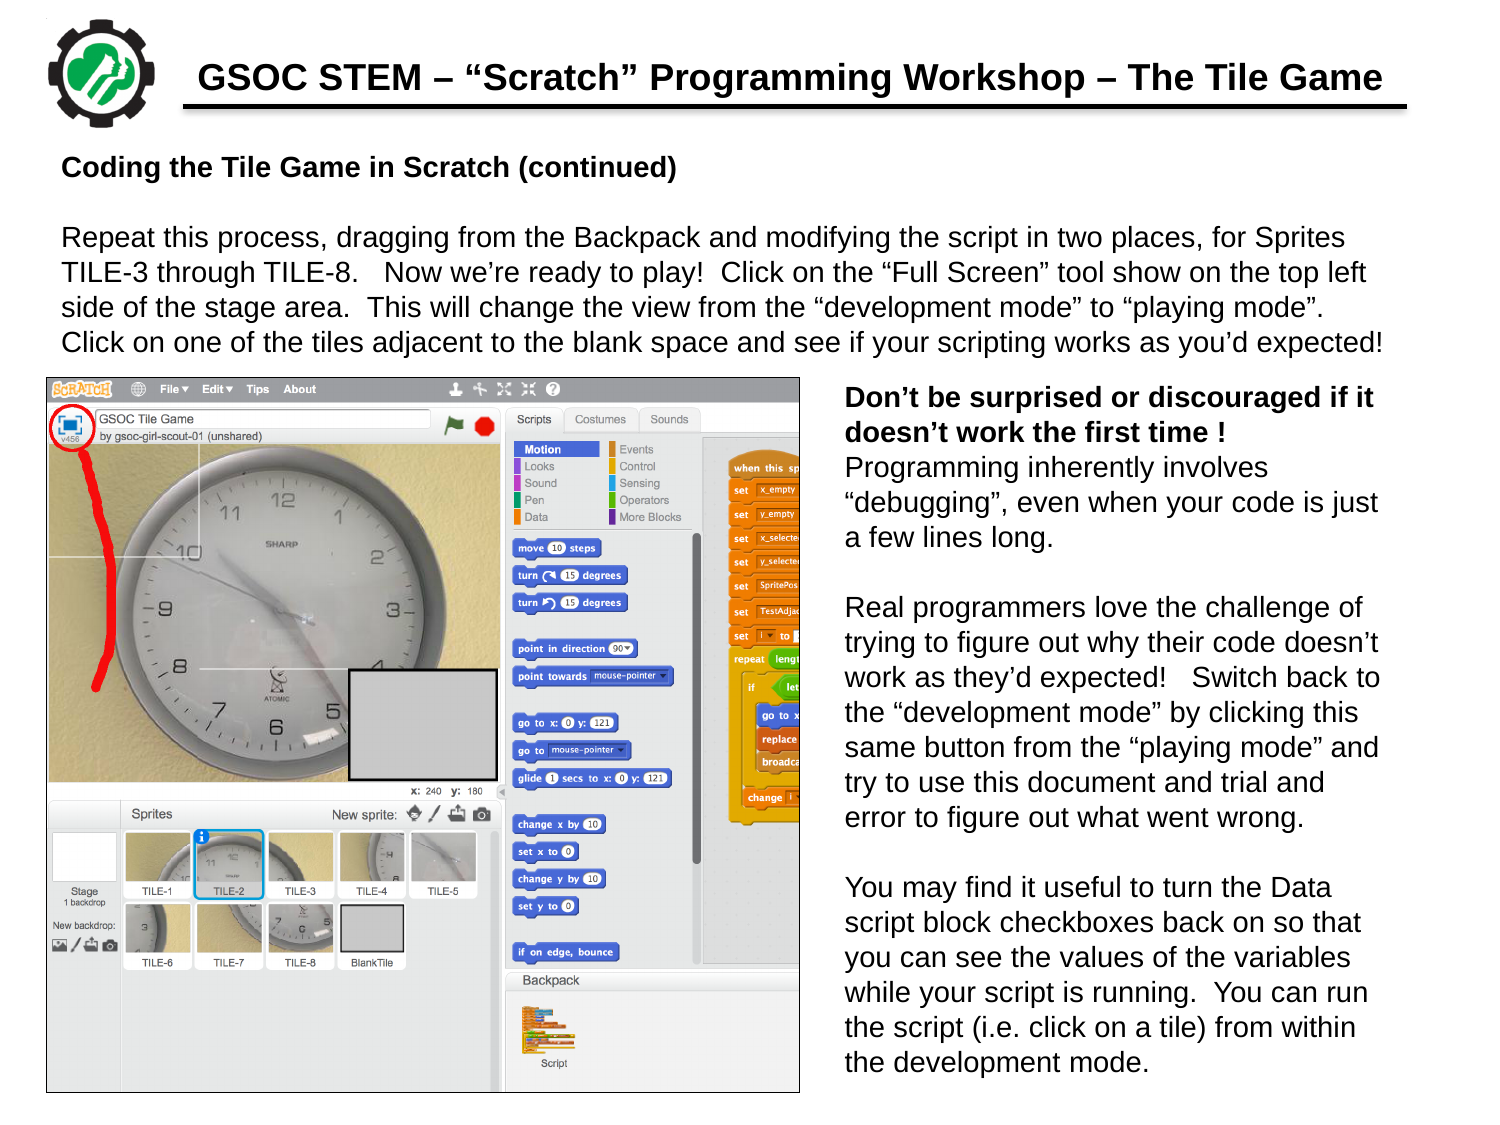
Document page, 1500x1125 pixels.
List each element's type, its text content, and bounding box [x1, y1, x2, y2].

text_box Don’t be surprised or discouraged if it doesn’t work the first time ! Programming inherently involves “debugging”, even when your code is just a few lines long. Real programmers love the challenge of trying to figure out why their code doesn’t work as they’d expected! Switch back to the “development mode” by clicking this same button from the “playing mode” and try to use this document and trial and error to figure out what went wrong. You may find it useful to turn the Data script block checkboxes back on so that you can see the values of the variables while your script is running. You can run the script (i.e. click on a tile) from within the development mode. [829, 371, 1408, 1086]
text_box Coding the Tile Game in Scratch (continued) Repeat this process, dragging from the Backpack and modifying the script in two places, for Sprites TILE-3 through TILE-8. Now we’re ready to play! Click on the “Full Screen” tool show on the top left side of the stage area. This will change the view from the “development mode” to “playing mode”. Click on one of the tiles adjacent to the blank space and see if your scripting works as you’d expected! [46, 141, 1408, 366]
picture [46, 377, 800, 1093]
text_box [46, 18, 1455, 129]
